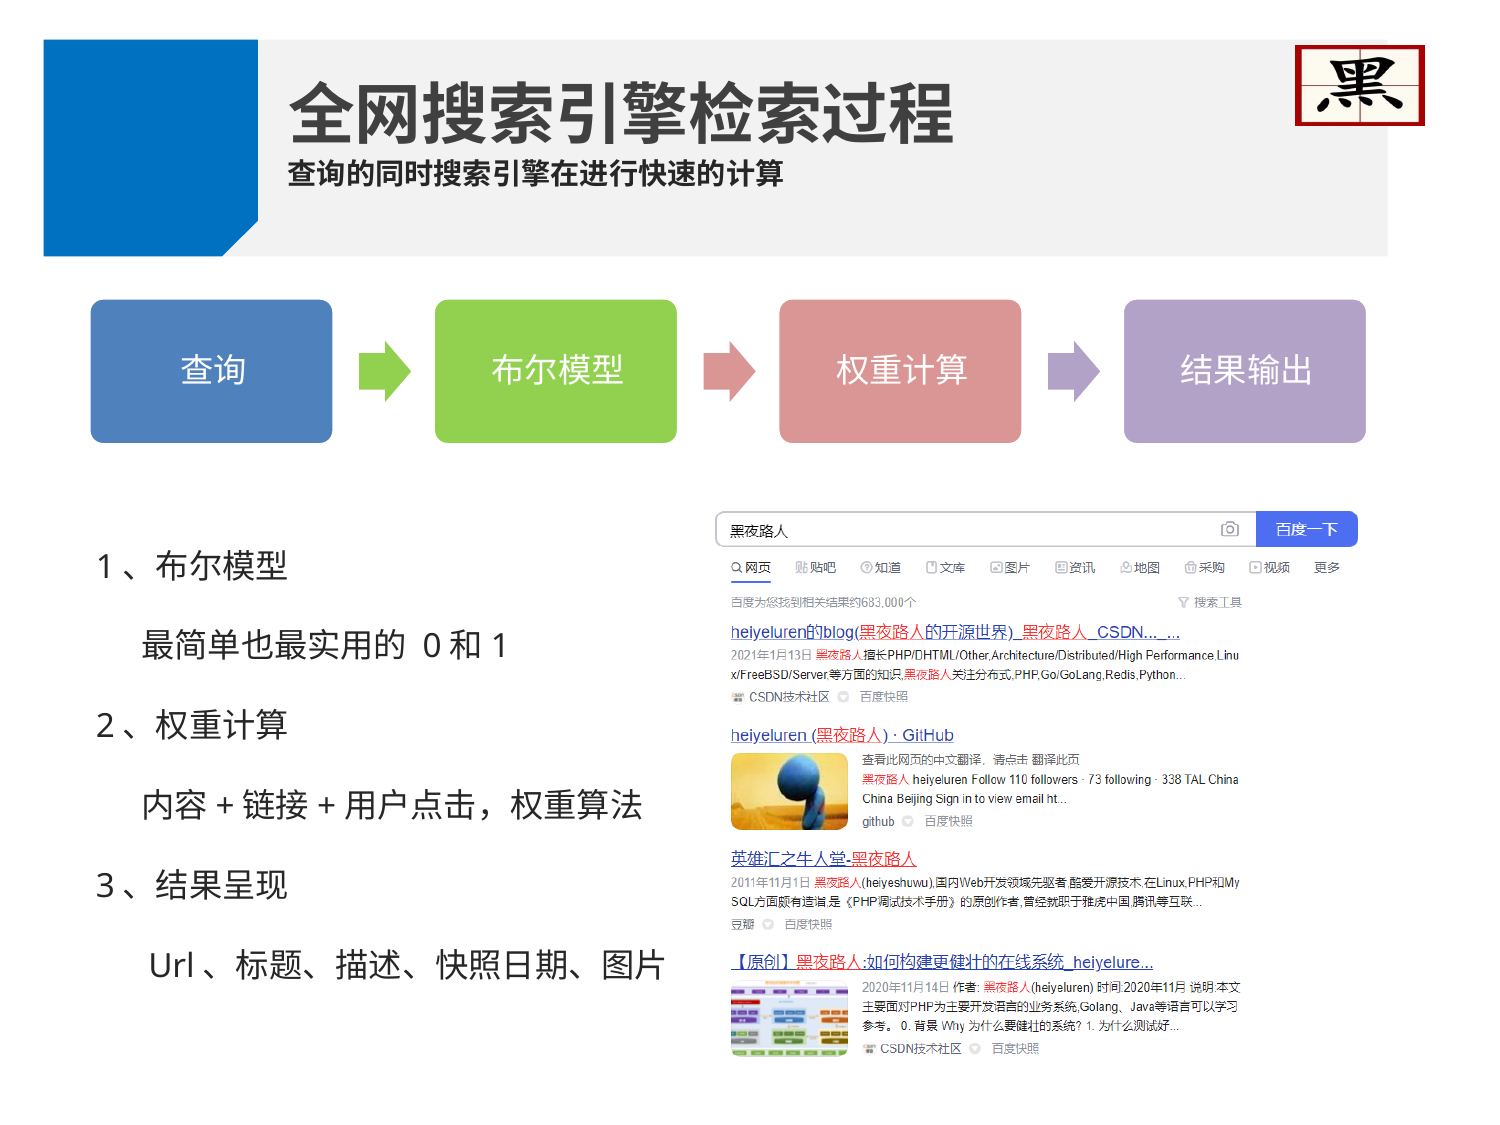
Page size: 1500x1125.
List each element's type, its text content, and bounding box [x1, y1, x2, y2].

text_box 查询的同时搜索引擎在进行快速的计算 [272, 147, 1369, 183]
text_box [87, 184, 1369, 559]
picture [712, 504, 1384, 1065]
picture [1371, 45, 1425, 126]
text_box 全网搜索引擎检索过程 [273, 24, 1371, 159]
text_box 1、布尔模型 最简单也最实用的 0和1 2、权重计算 内容+链接+用户点击，权重算法 3、结果呈现 Url、标题、描述、快照日期、图片 [79, 296, 696, 1033]
